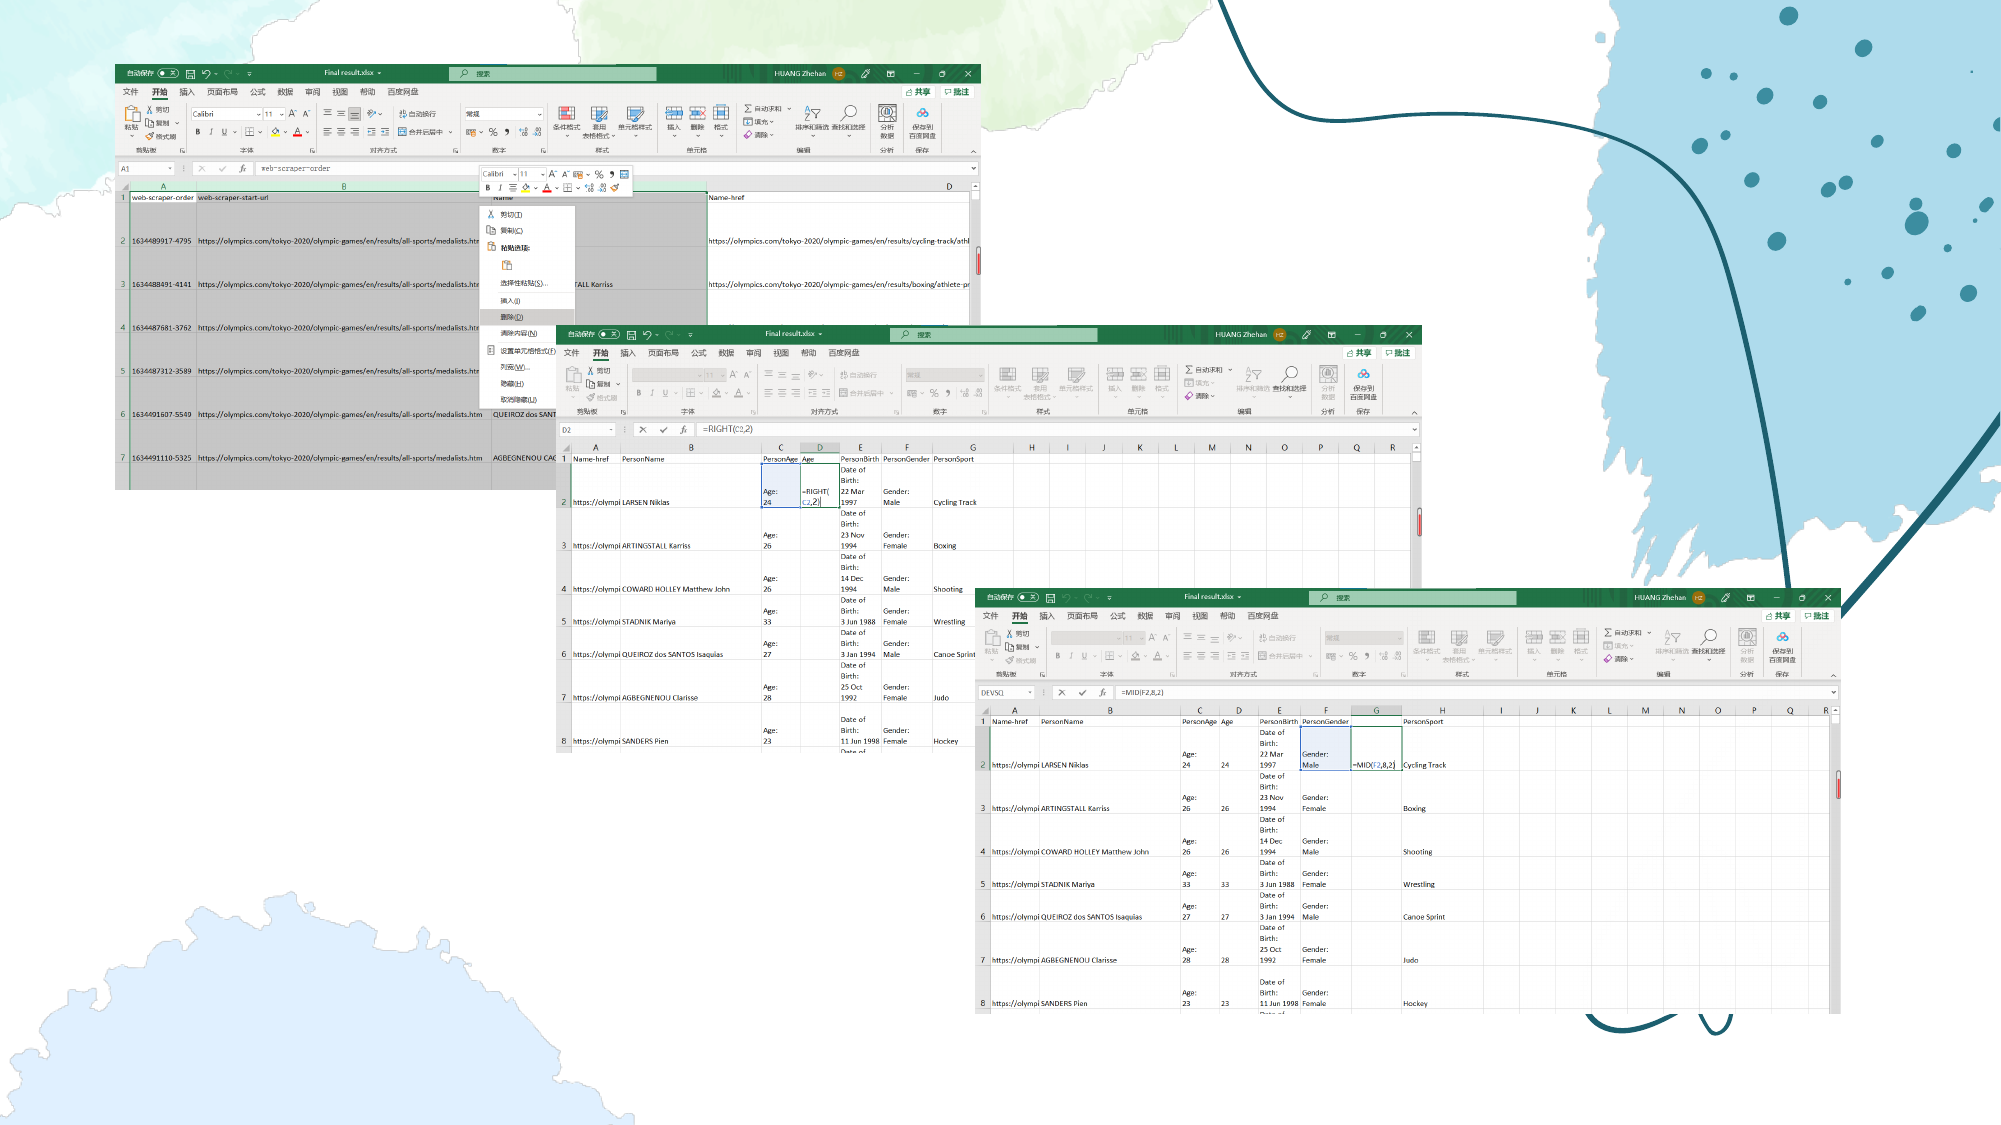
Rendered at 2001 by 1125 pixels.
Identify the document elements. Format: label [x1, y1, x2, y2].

picture [115, 64, 1841, 1014]
